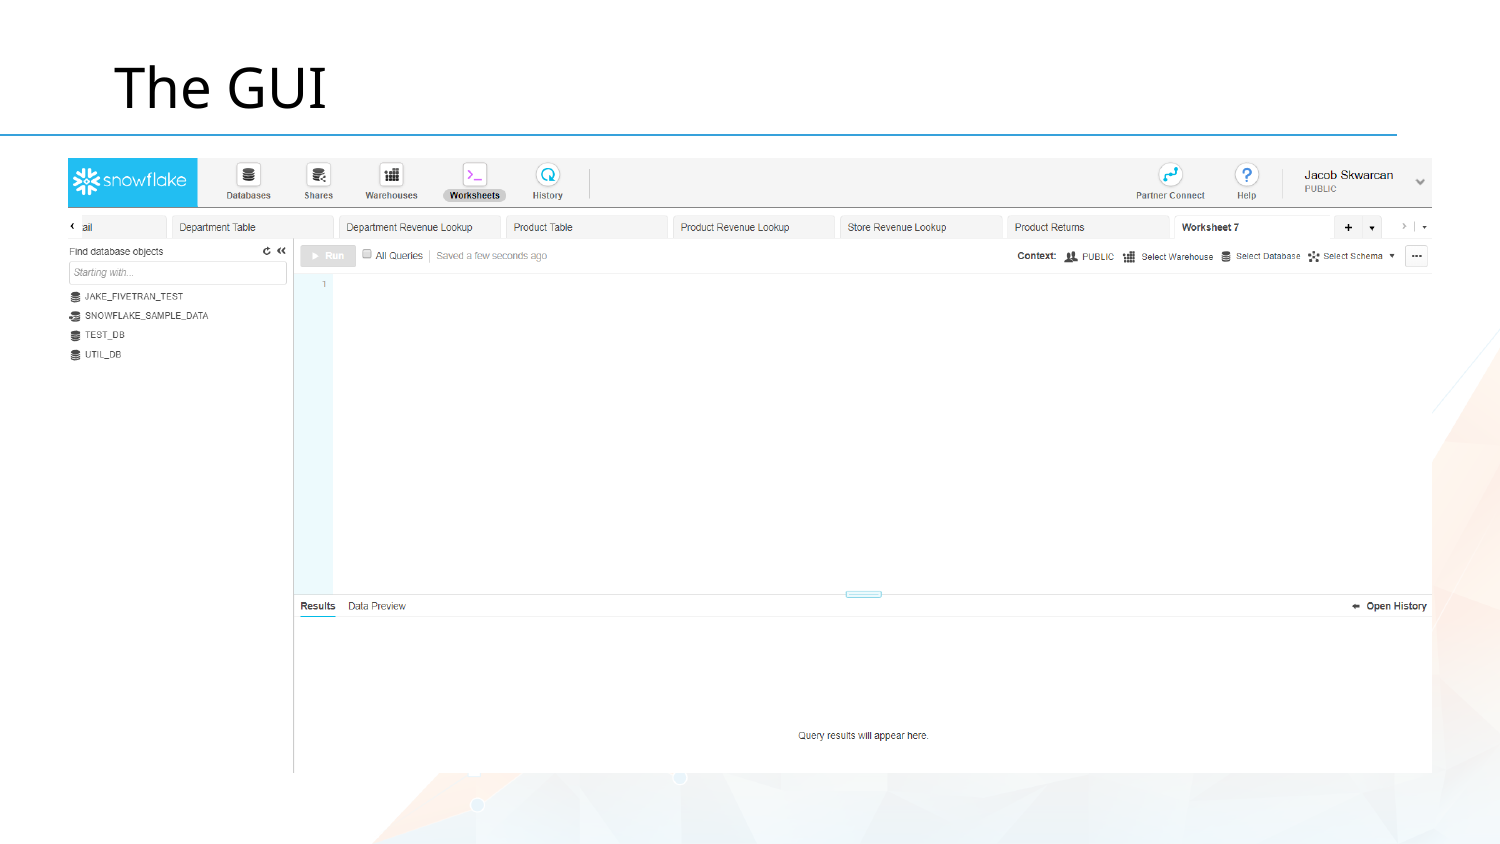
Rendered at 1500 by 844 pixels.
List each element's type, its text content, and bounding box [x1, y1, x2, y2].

title The GUI [103, 44, 1397, 135]
picture [68, 158, 1500, 844]
